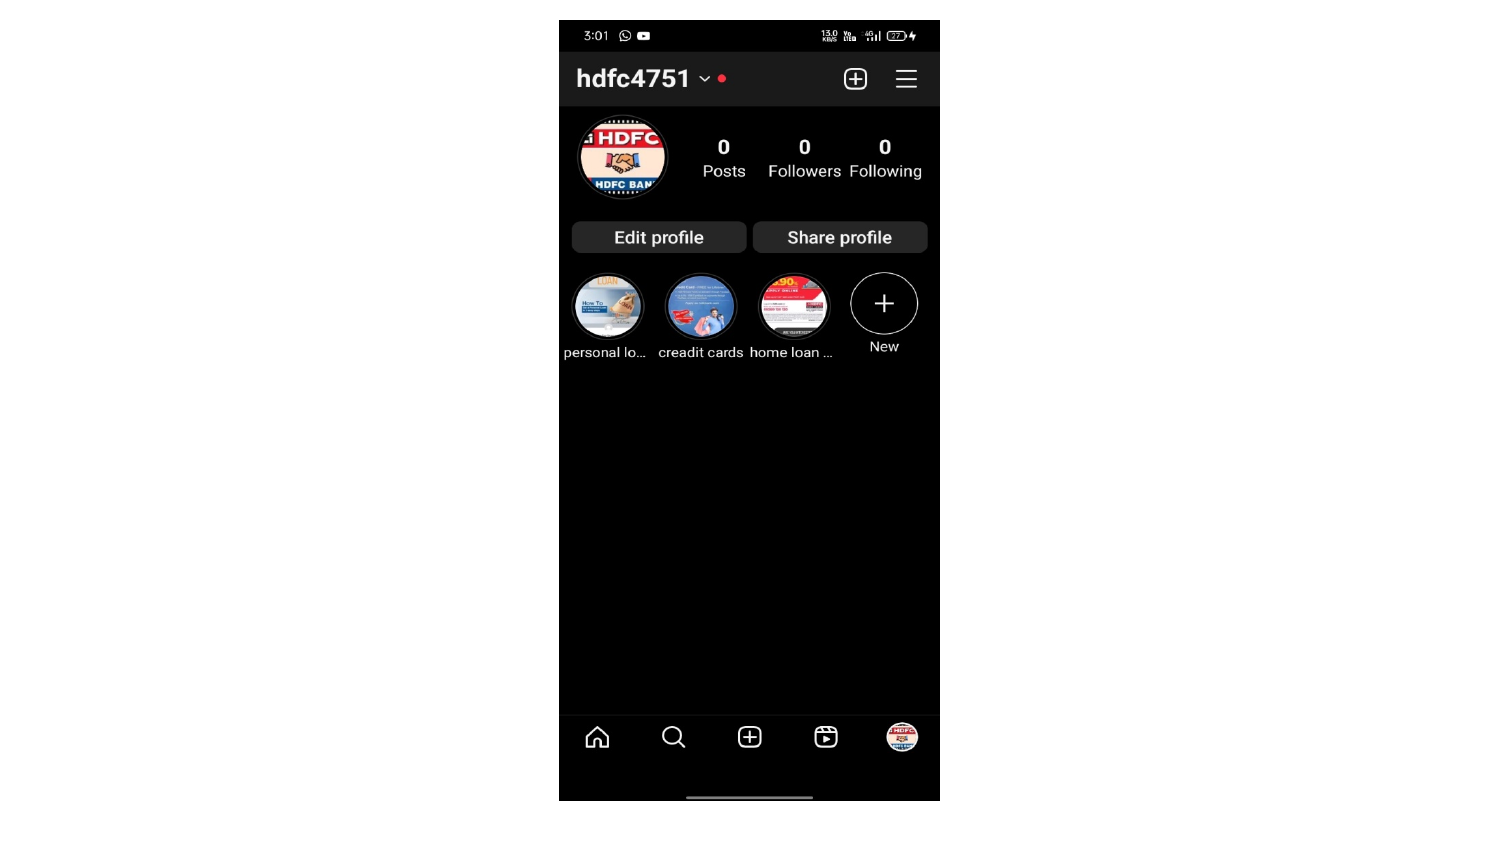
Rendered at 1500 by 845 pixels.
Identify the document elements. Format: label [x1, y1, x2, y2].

picture [559, 20, 941, 801]
